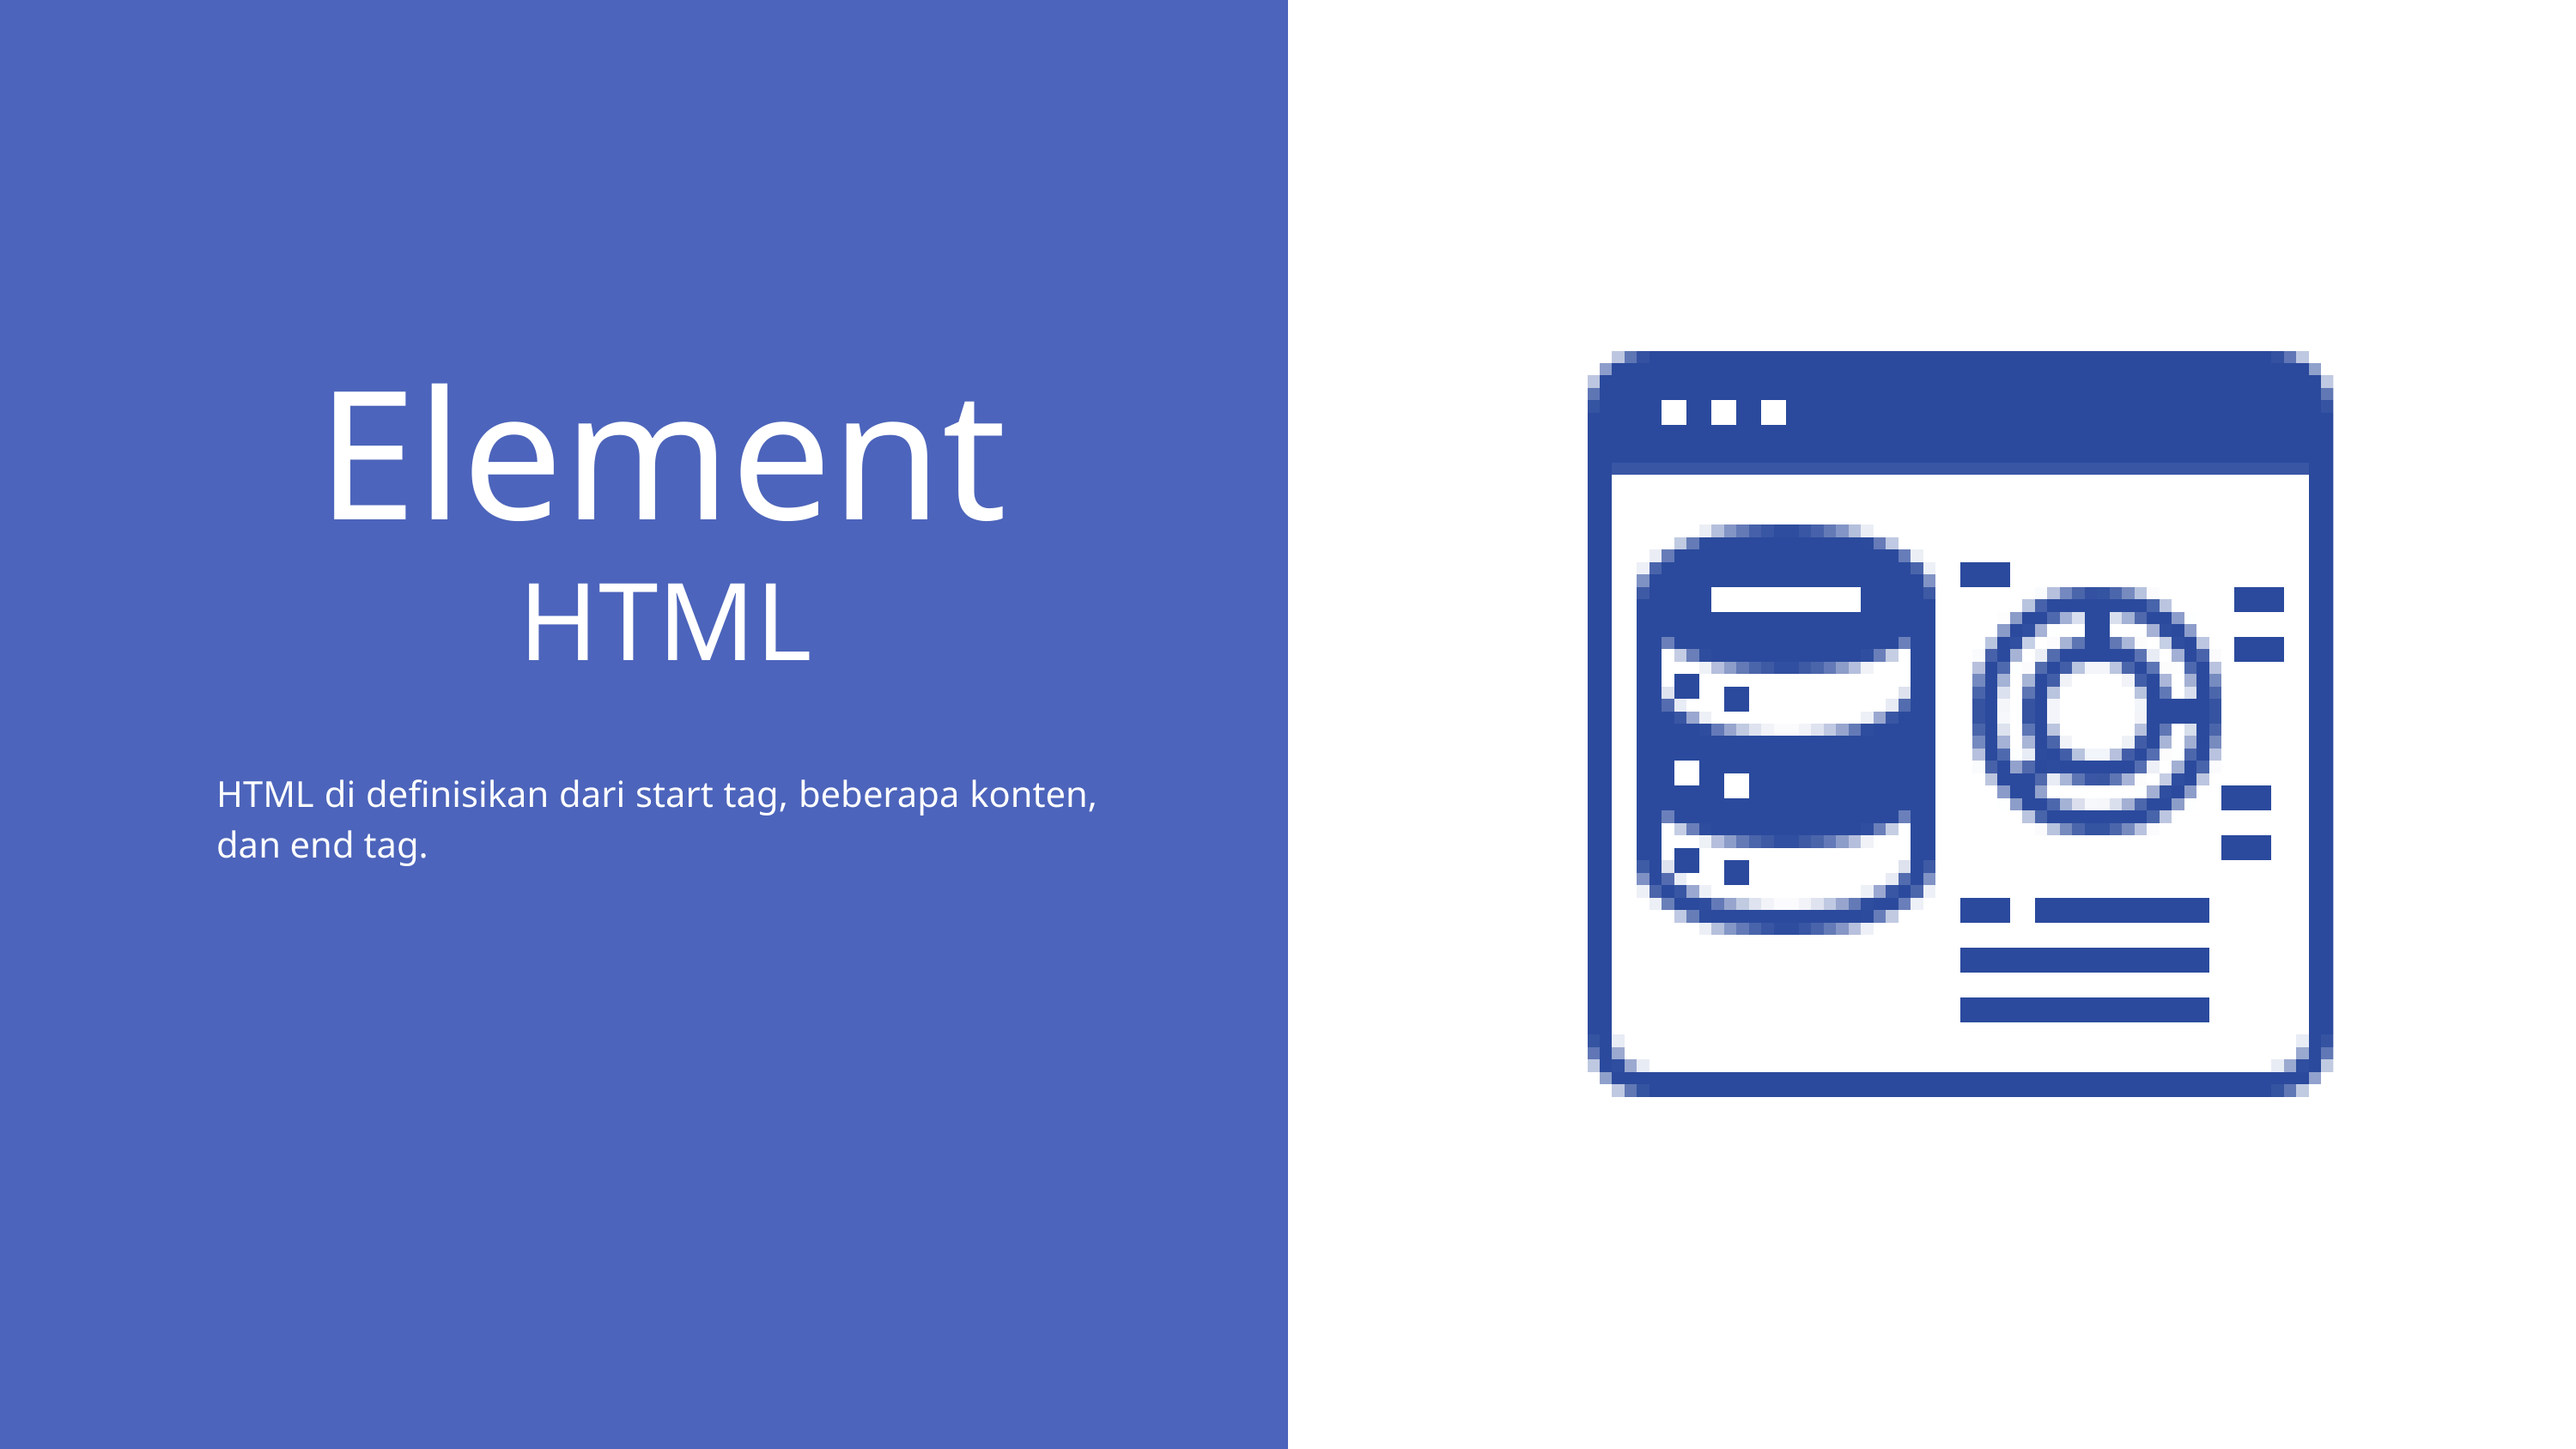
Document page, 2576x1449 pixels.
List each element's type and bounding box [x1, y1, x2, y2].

text_box [1588, 351, 2334, 1097]
text_box [0, 0, 1289, 1449]
